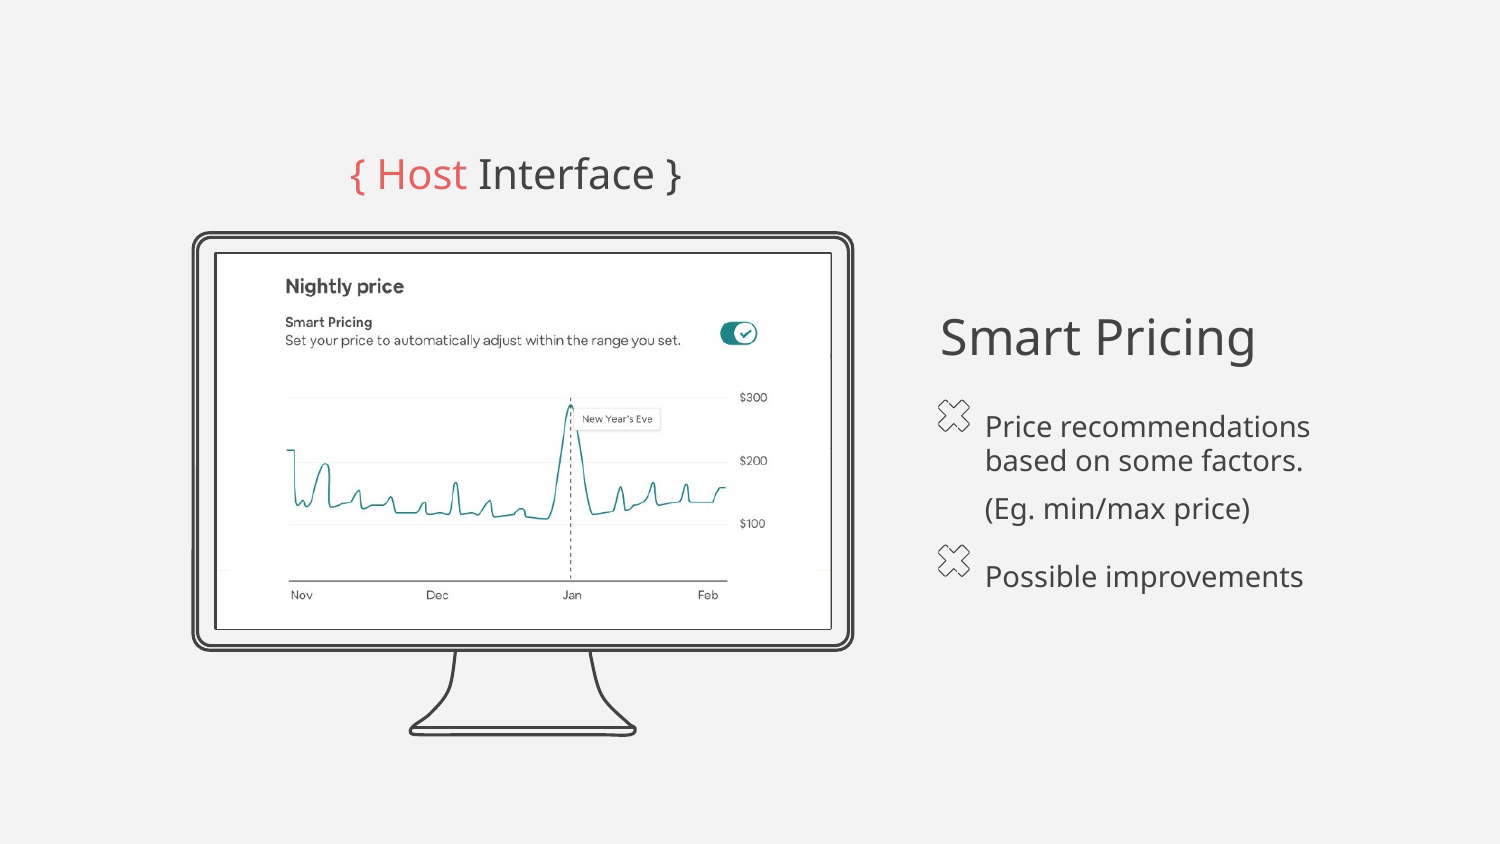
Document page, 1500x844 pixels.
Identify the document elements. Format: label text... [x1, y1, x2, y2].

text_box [937, 399, 971, 433]
picture [216, 254, 831, 629]
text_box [937, 544, 971, 578]
text_box { Host Interface } [155, 133, 876, 271]
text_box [192, 232, 854, 736]
text_box Price recommendations based on some factors. (Eg. min/max price) Possible improvements [969, 420, 1346, 566]
text_box Smart Pricing [925, 145, 1269, 366]
